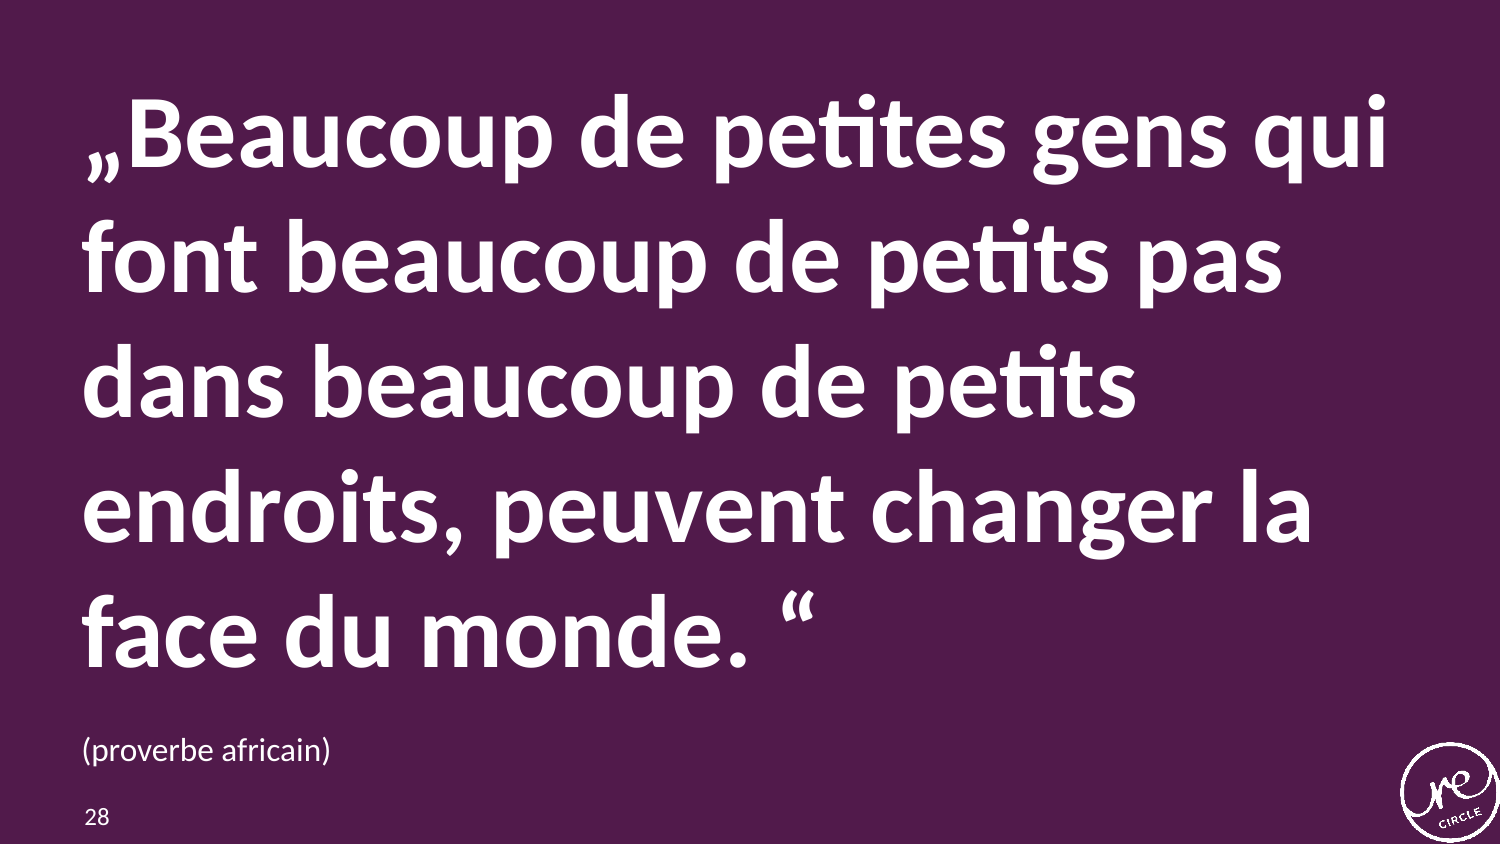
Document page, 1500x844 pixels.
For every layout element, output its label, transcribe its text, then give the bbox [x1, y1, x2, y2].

picture [1387, 731, 1500, 844]
slide_number 28 [66, 788, 125, 844]
text_box „Beaucoup de petites gens qui font beaucoup de petits pas dans beaucoup de petits endroits, peuvent changer la face du monde. “ (proverbe africain) [66, 55, 1435, 775]
